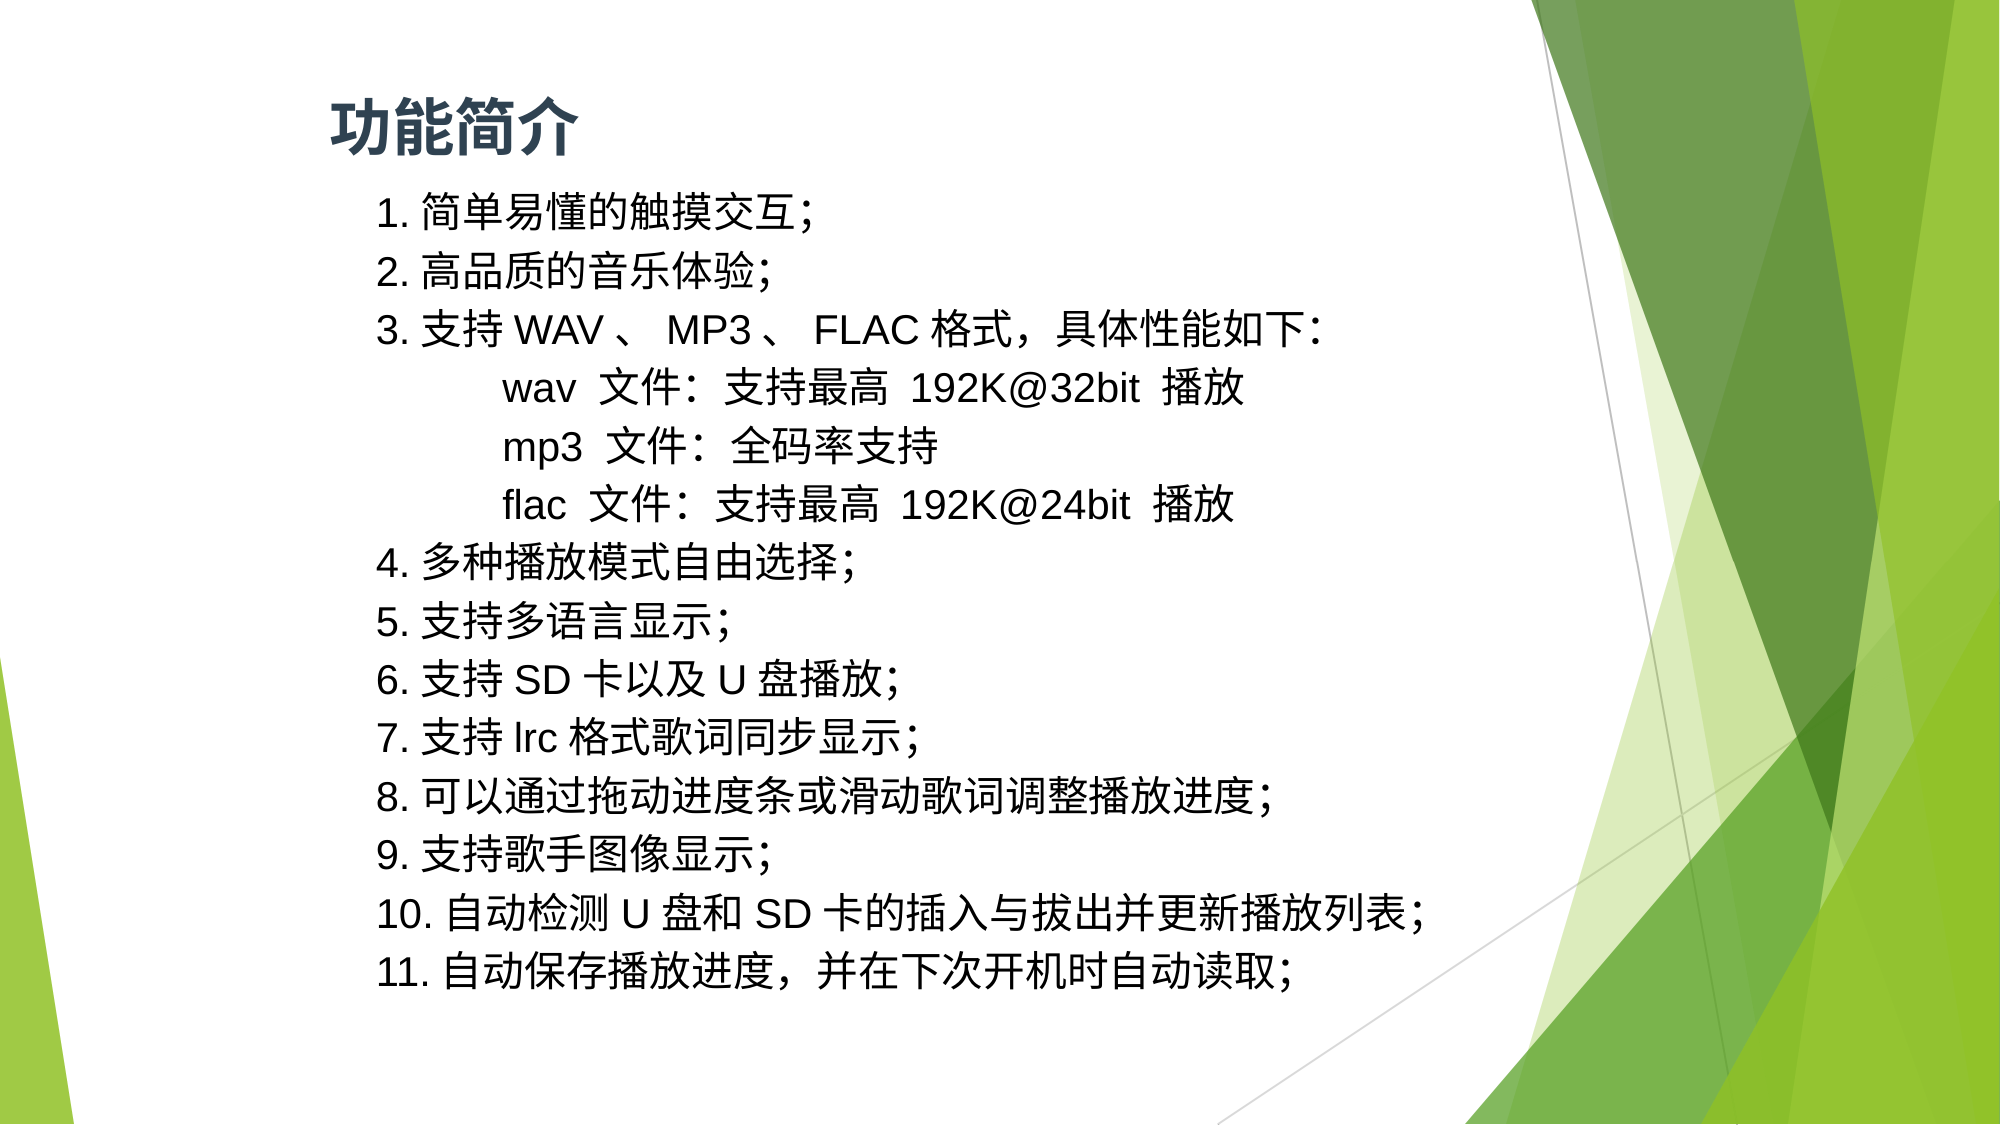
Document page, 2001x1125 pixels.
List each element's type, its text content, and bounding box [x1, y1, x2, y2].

list 1.简单易懂的触摸交互； 2.高品质的音乐体验； 3.支持WAV、MP3、FLAC格式，具体性能如下： wav 文件：支持最高 192K@32bit 播放 mp3 文件：全码率支持 flac 文件：支持最高 192K@24bit 播放 4.多种播放模式自由选择； 5.支持多语言显示； 6.支持SD卡以及U盘播放； 7.支持lrc格式歌词同步显示； 8.可以通过拖动进度条或滑动歌词调整播放进度； 9.支持歌手图像显示； 10.自动检测U盘和SD卡的插入与拔出并更新播放列表； 11.自动保存播放进度，并在下次开机时自动读取； [314, 178, 1665, 997]
picture [0, 0, 2001, 1125]
title 功能简介 [314, 54, 1674, 197]
